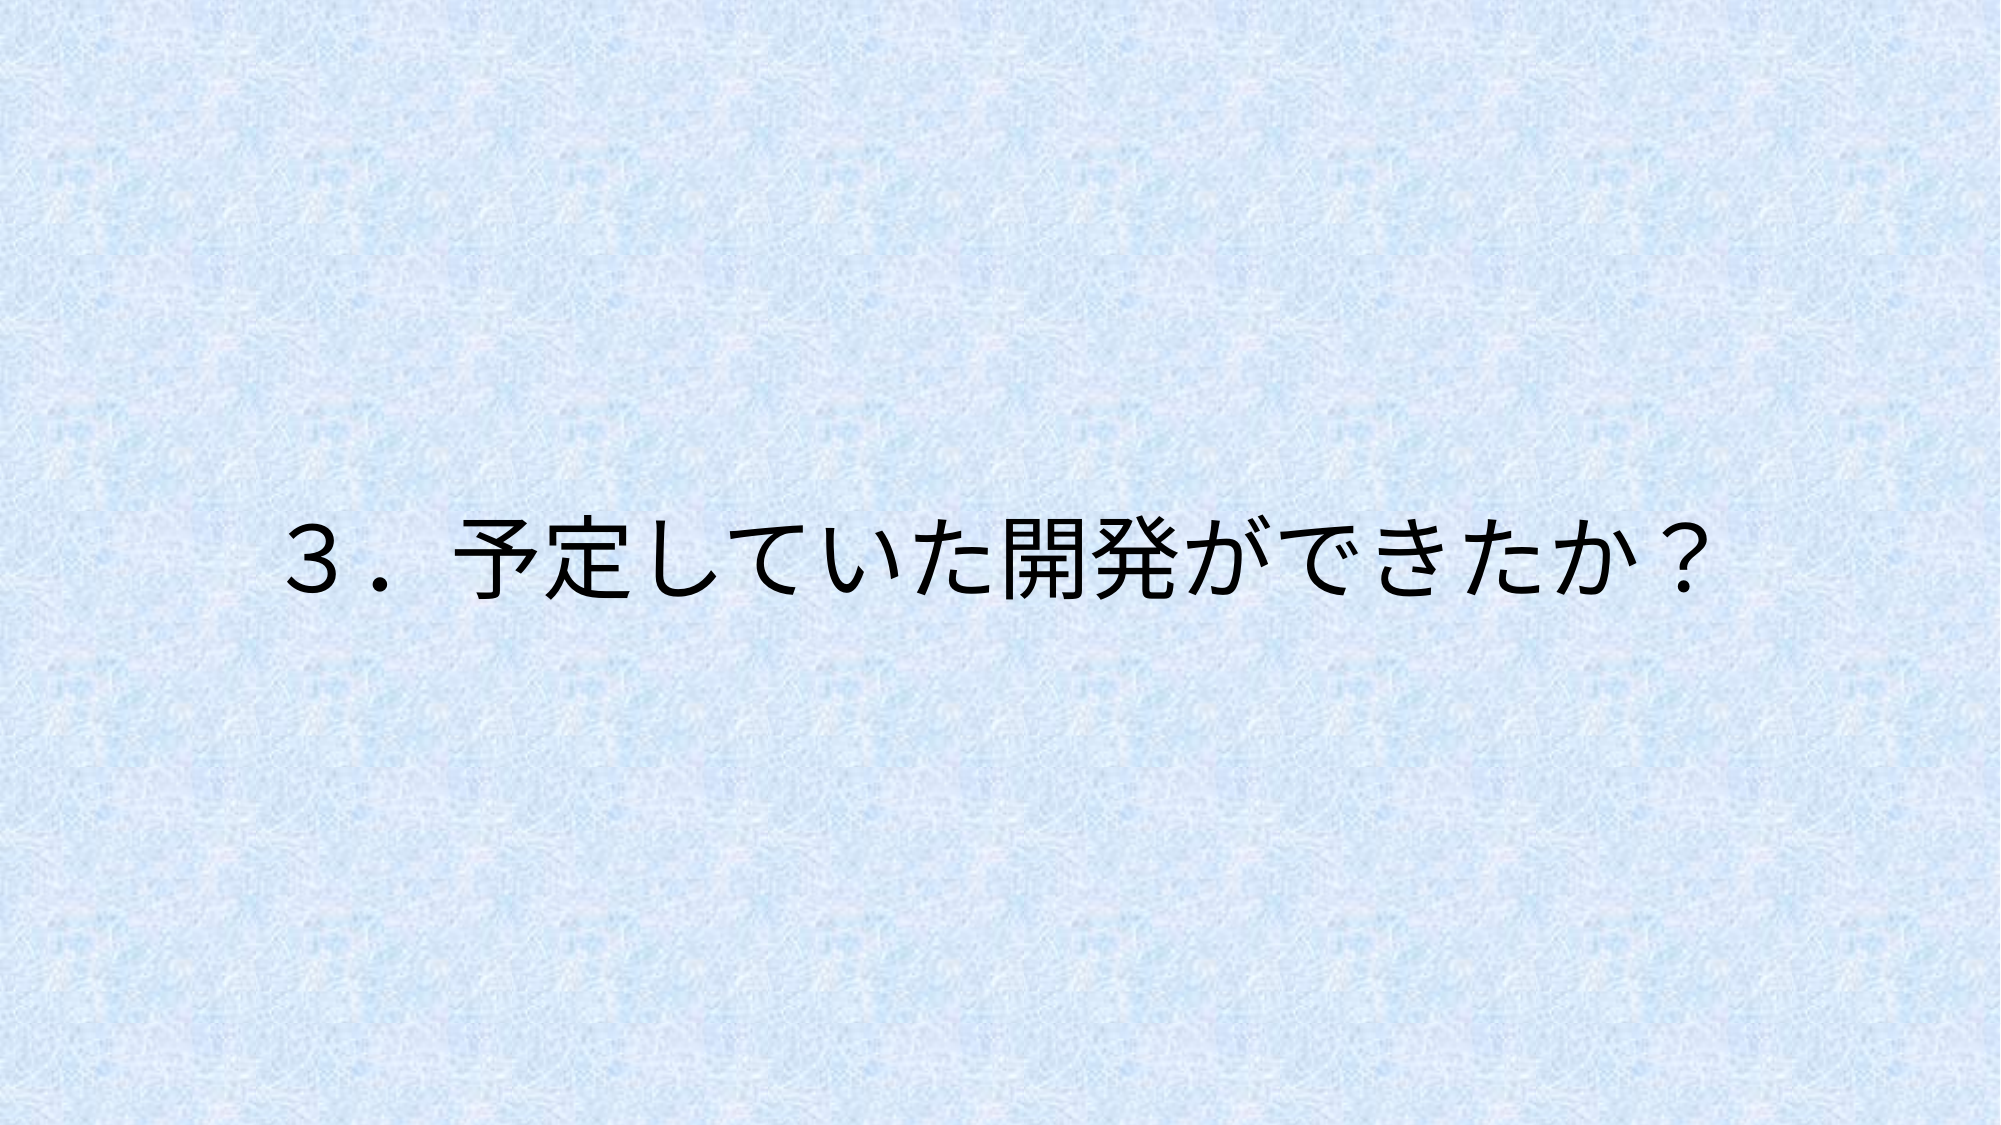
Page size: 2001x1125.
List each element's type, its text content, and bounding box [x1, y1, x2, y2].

title ３．予定していた開発ができたか？ [114, 149, 1886, 976]
picture [0, 0, 2001, 1125]
